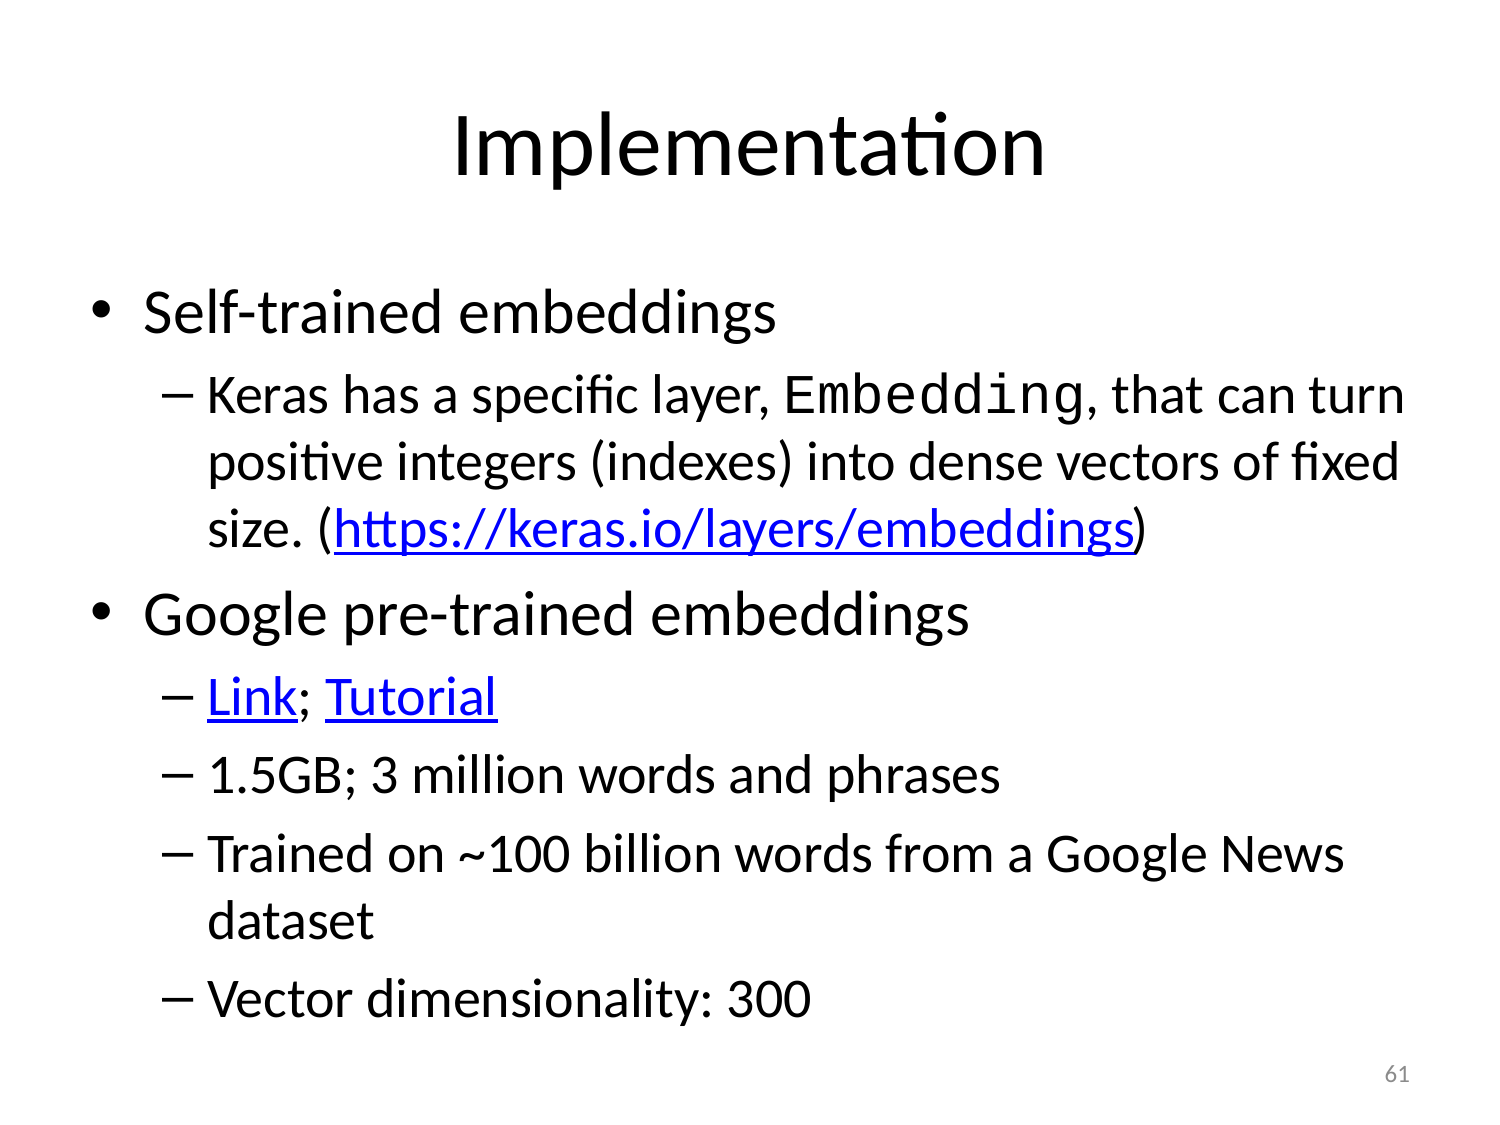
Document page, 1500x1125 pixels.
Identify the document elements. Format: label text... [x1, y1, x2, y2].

list Self-trained embeddings Keras has a specific layer, Embedding, that can turn positive integers (indexes) into dense vectors of fixed size. (https://keras.io/layers/embeddings) Google pre-trained embeddings Link; Tutorial 1.5GB; 3 million words and phrases Trained on ~100 billion words from a Google News dataset Vector dimensionality: 300 [75, 262, 1425, 1043]
title Implementation [75, 45, 1425, 233]
slide_number 61 [1074, 1042, 1425, 1103]
